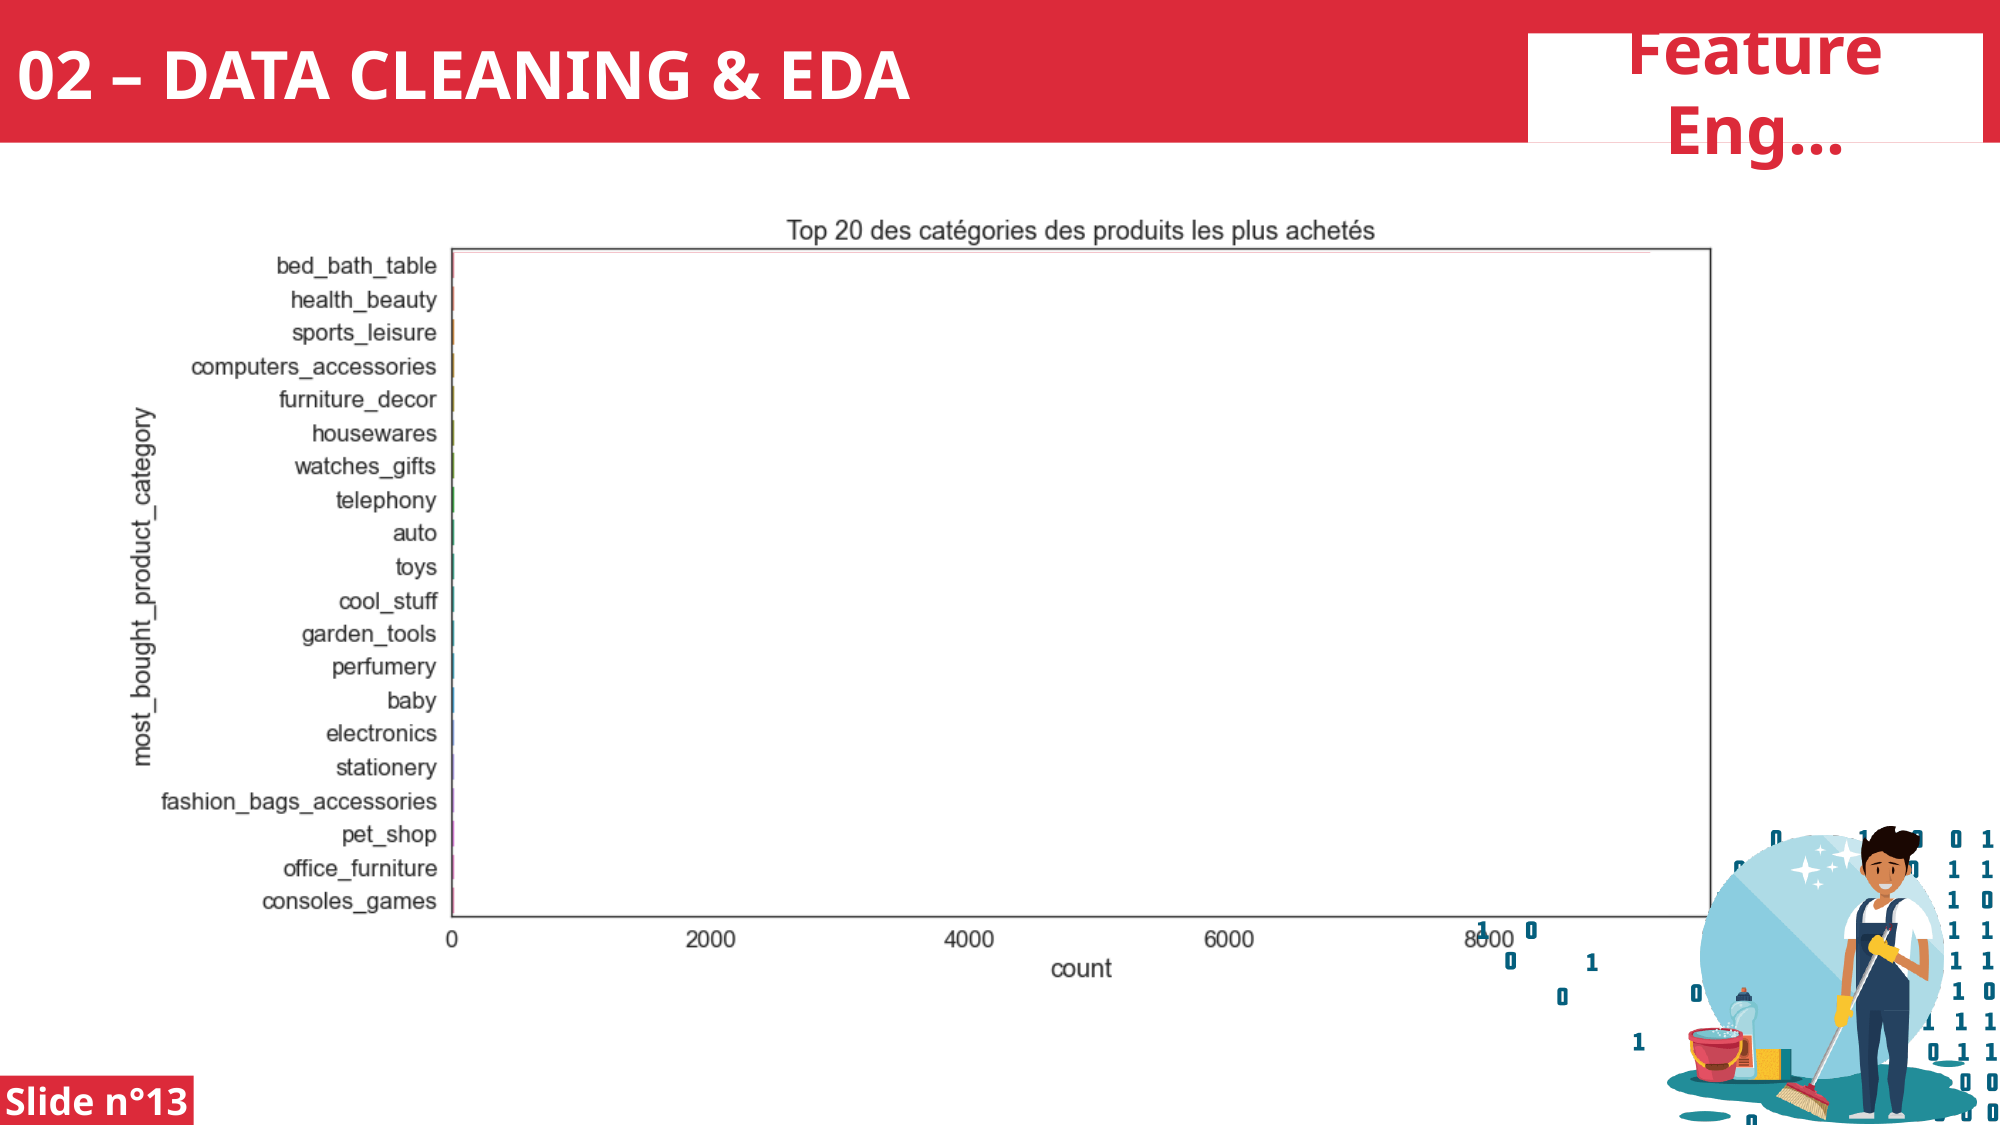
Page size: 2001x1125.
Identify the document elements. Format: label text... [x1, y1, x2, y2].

text_box Slide n°13 [0, 1075, 194, 1125]
picture [119, 210, 2000, 1125]
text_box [0, 0, 2000, 143]
